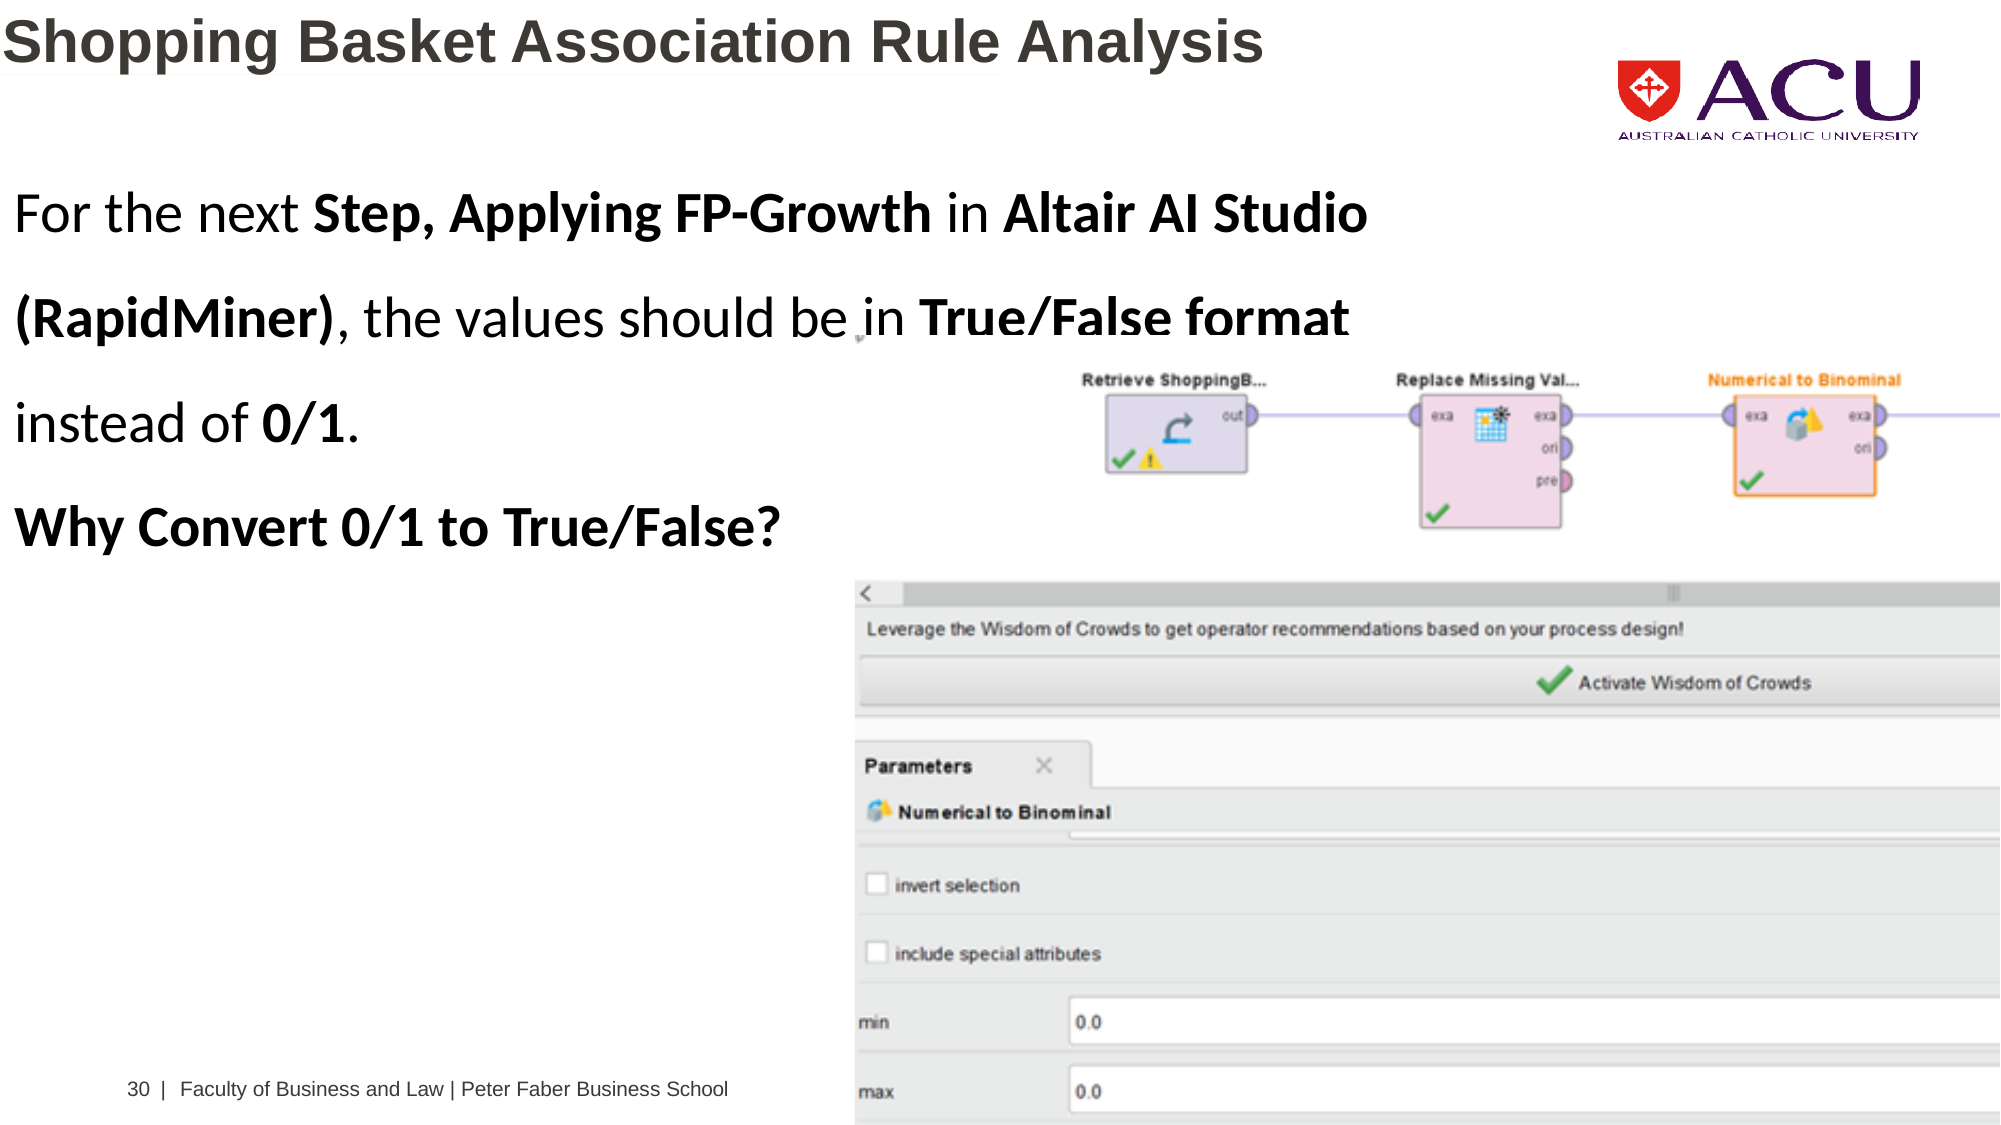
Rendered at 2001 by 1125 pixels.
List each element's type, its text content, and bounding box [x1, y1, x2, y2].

text_box Shopping Basket Association Rule Analysis [0, 0, 1584, 75]
picture [854, 334, 2000, 1125]
picture [1618, 59, 1920, 140]
slide_number 30 | Faculty of Business and Law | Peter Faber Business School [120, 1075, 849, 1125]
text_box For the next Step, Applying FP-Growth in Altair AI Studio (RapidMiner), the values should be in True/False format instead of 0/1. Why Convert 0/1 to True/False? [0, 131, 1492, 566]
